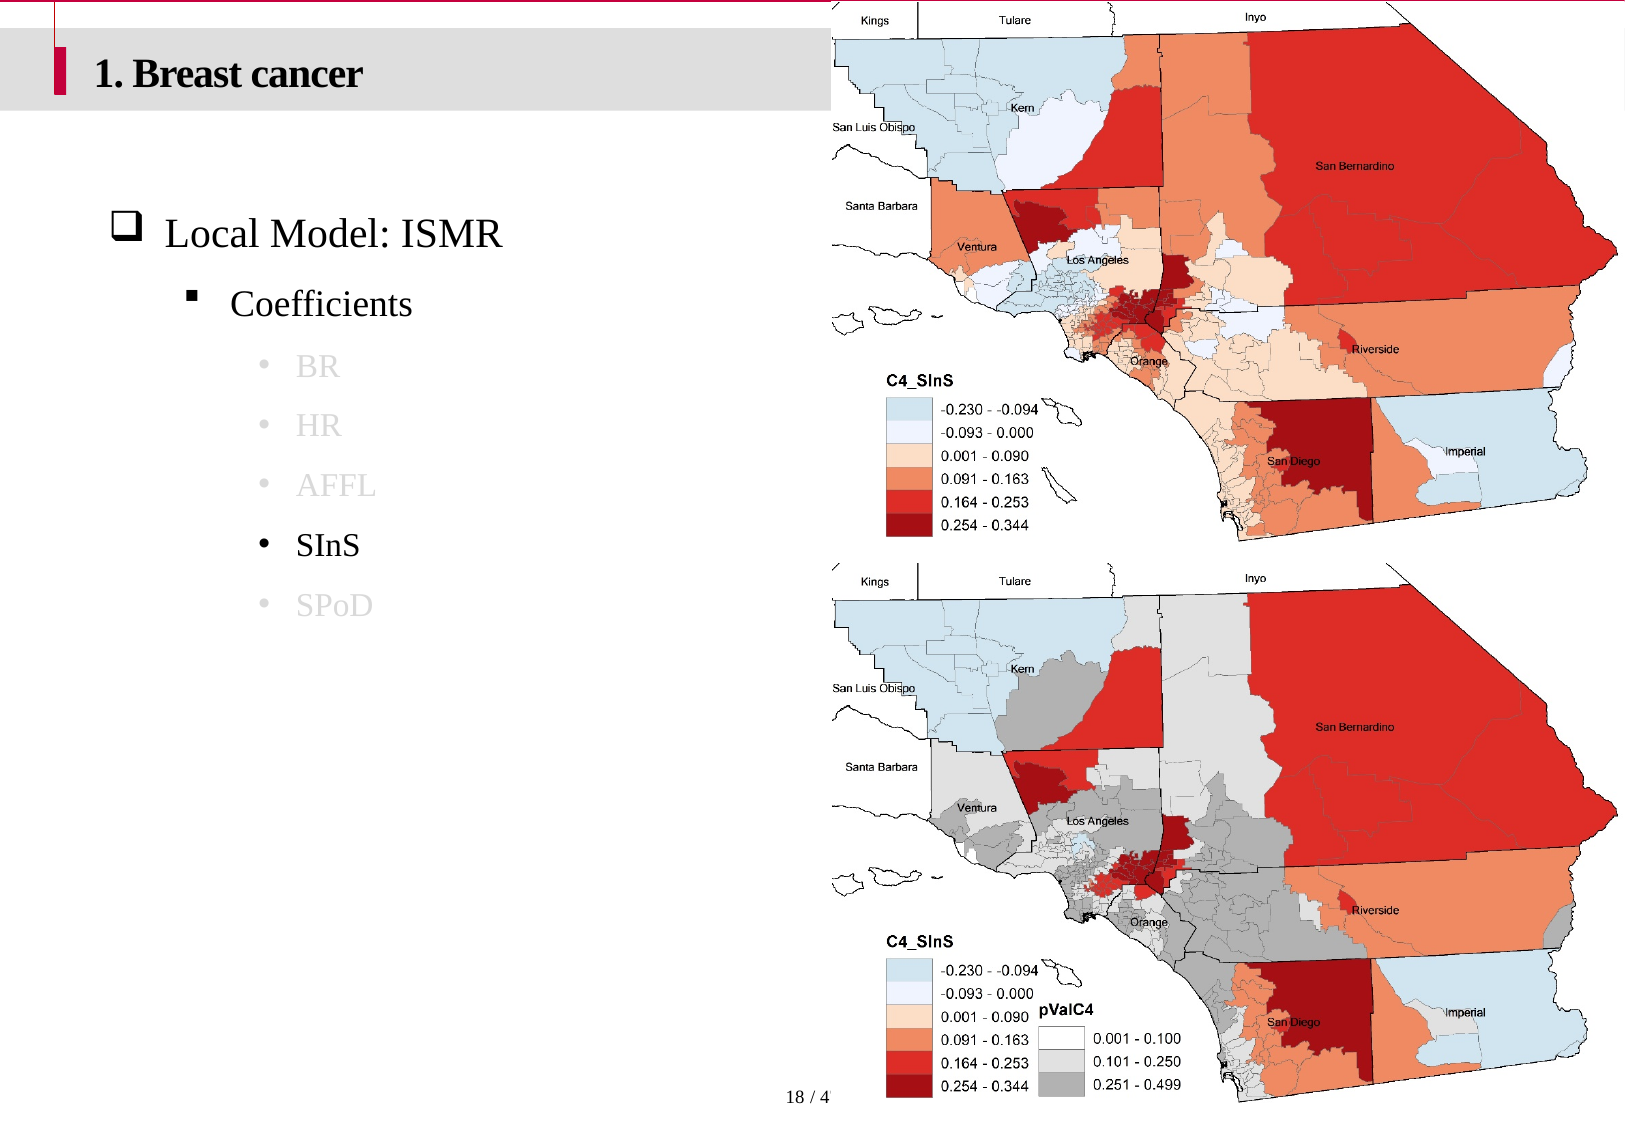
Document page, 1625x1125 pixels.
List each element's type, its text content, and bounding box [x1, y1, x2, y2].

list 1. Breast cancer [93, 45, 825, 96]
picture [830, 1, 1625, 1124]
text_box Local Model: ISMR Coefficients BR HR AFFL SInS SPoD [93, 173, 825, 845]
picture [54, 47, 67, 95]
